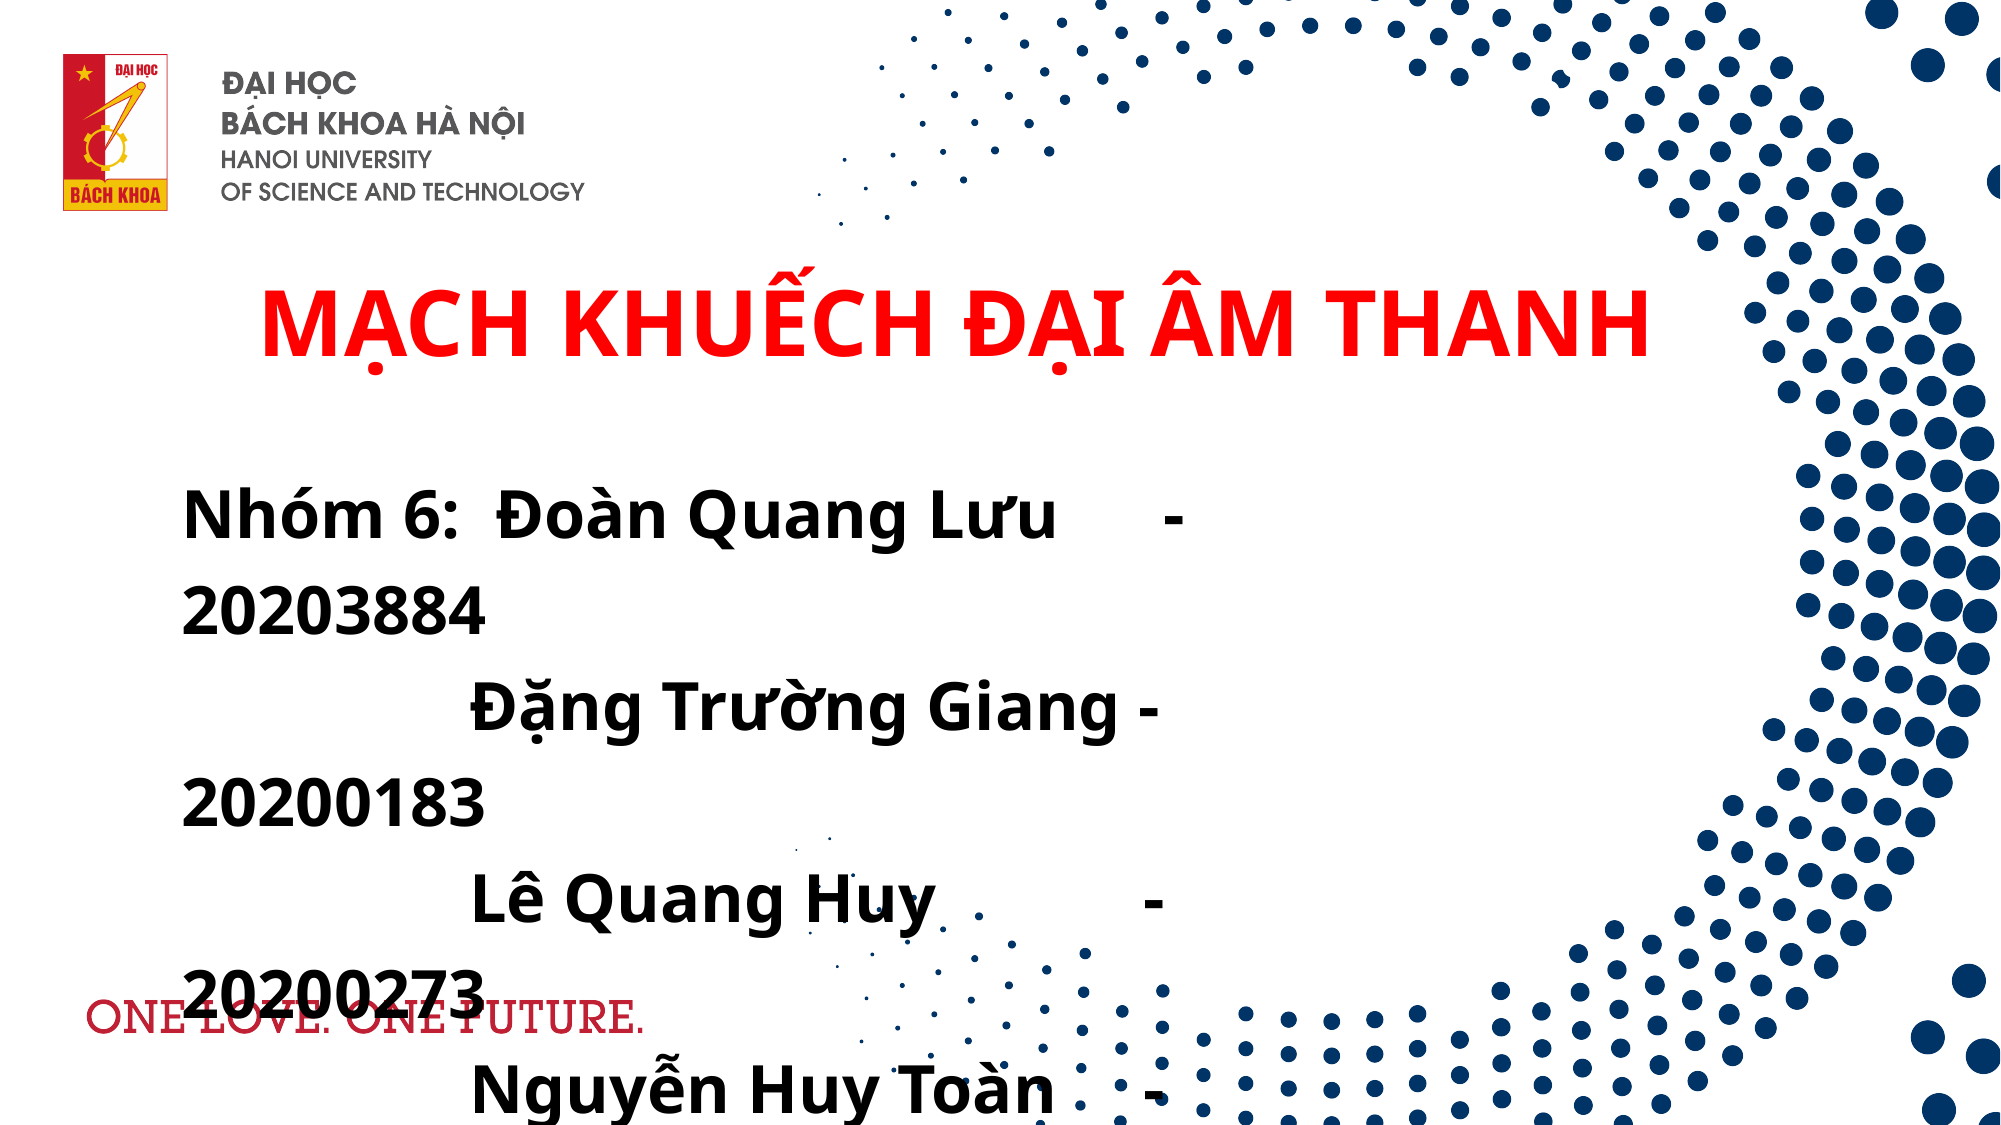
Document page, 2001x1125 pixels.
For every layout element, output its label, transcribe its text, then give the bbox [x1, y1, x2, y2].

slide_number [1502, 1065, 1953, 1125]
picture [0, 0, 2001, 1125]
text_box Nhóm 6: Đoàn Quang Lưu - 20203884 Đặng Trường Giang - 20200183 Lê Quang Huy - 20200273 Nguyễn Huy Toàn - 20203890 GVHD: Phạm Nguyễn Thanh Loan [166, 448, 1423, 861]
text_box MẠCH KHUẾCH ĐẠI ÂM THANH [120, 269, 1794, 410]
